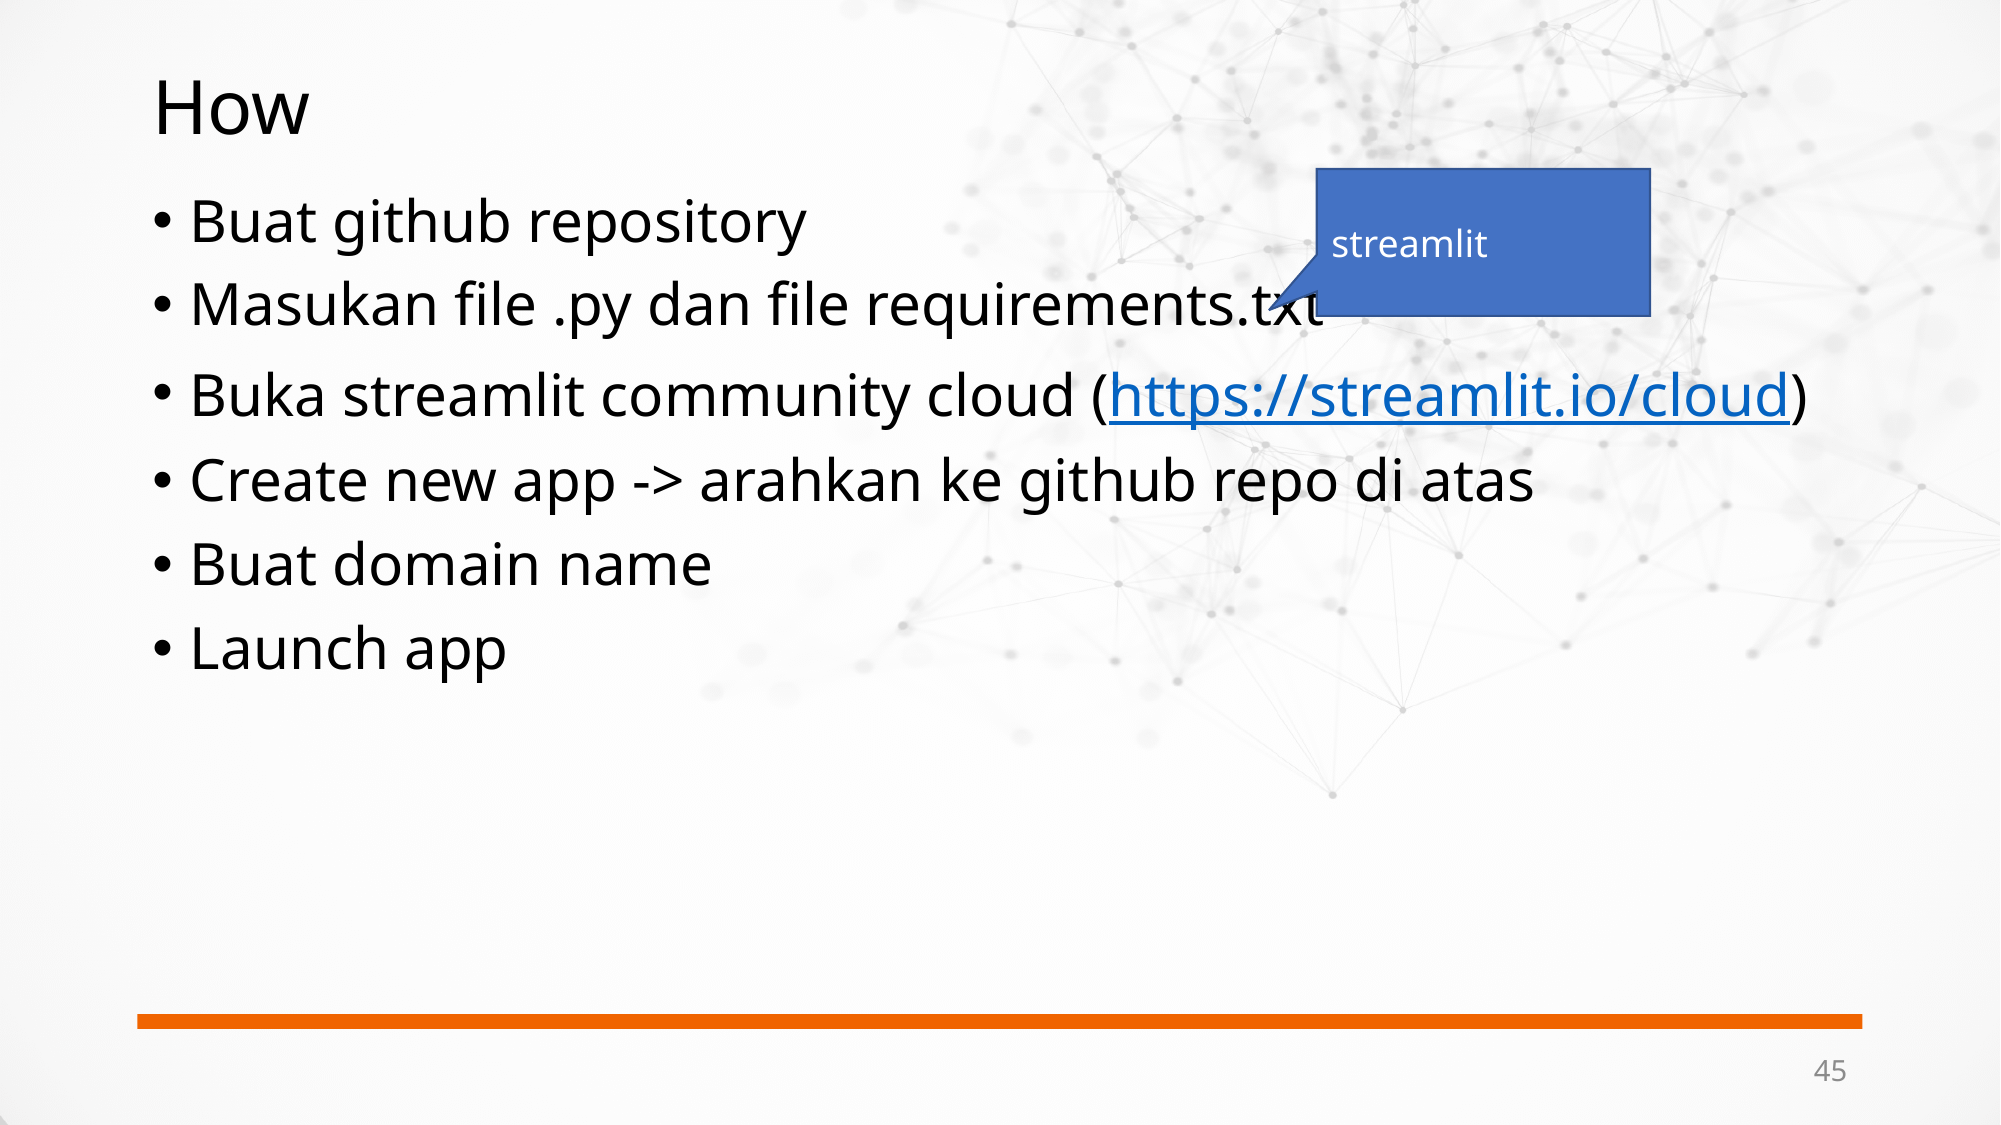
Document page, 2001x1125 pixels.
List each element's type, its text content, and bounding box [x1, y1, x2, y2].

list Buat github repository Masukan file .py dan file requirements.txt Buka streamlit community cloud (https://streamlit.io/cloud) Create new app -> arahkan ke github repo di atas Buat domain name Launch app [137, 184, 1863, 1014]
text_box streamlit [1268, 167, 1652, 317]
title How [137, 36, 1863, 184]
slide_number 45 [1412, 1042, 1863, 1103]
